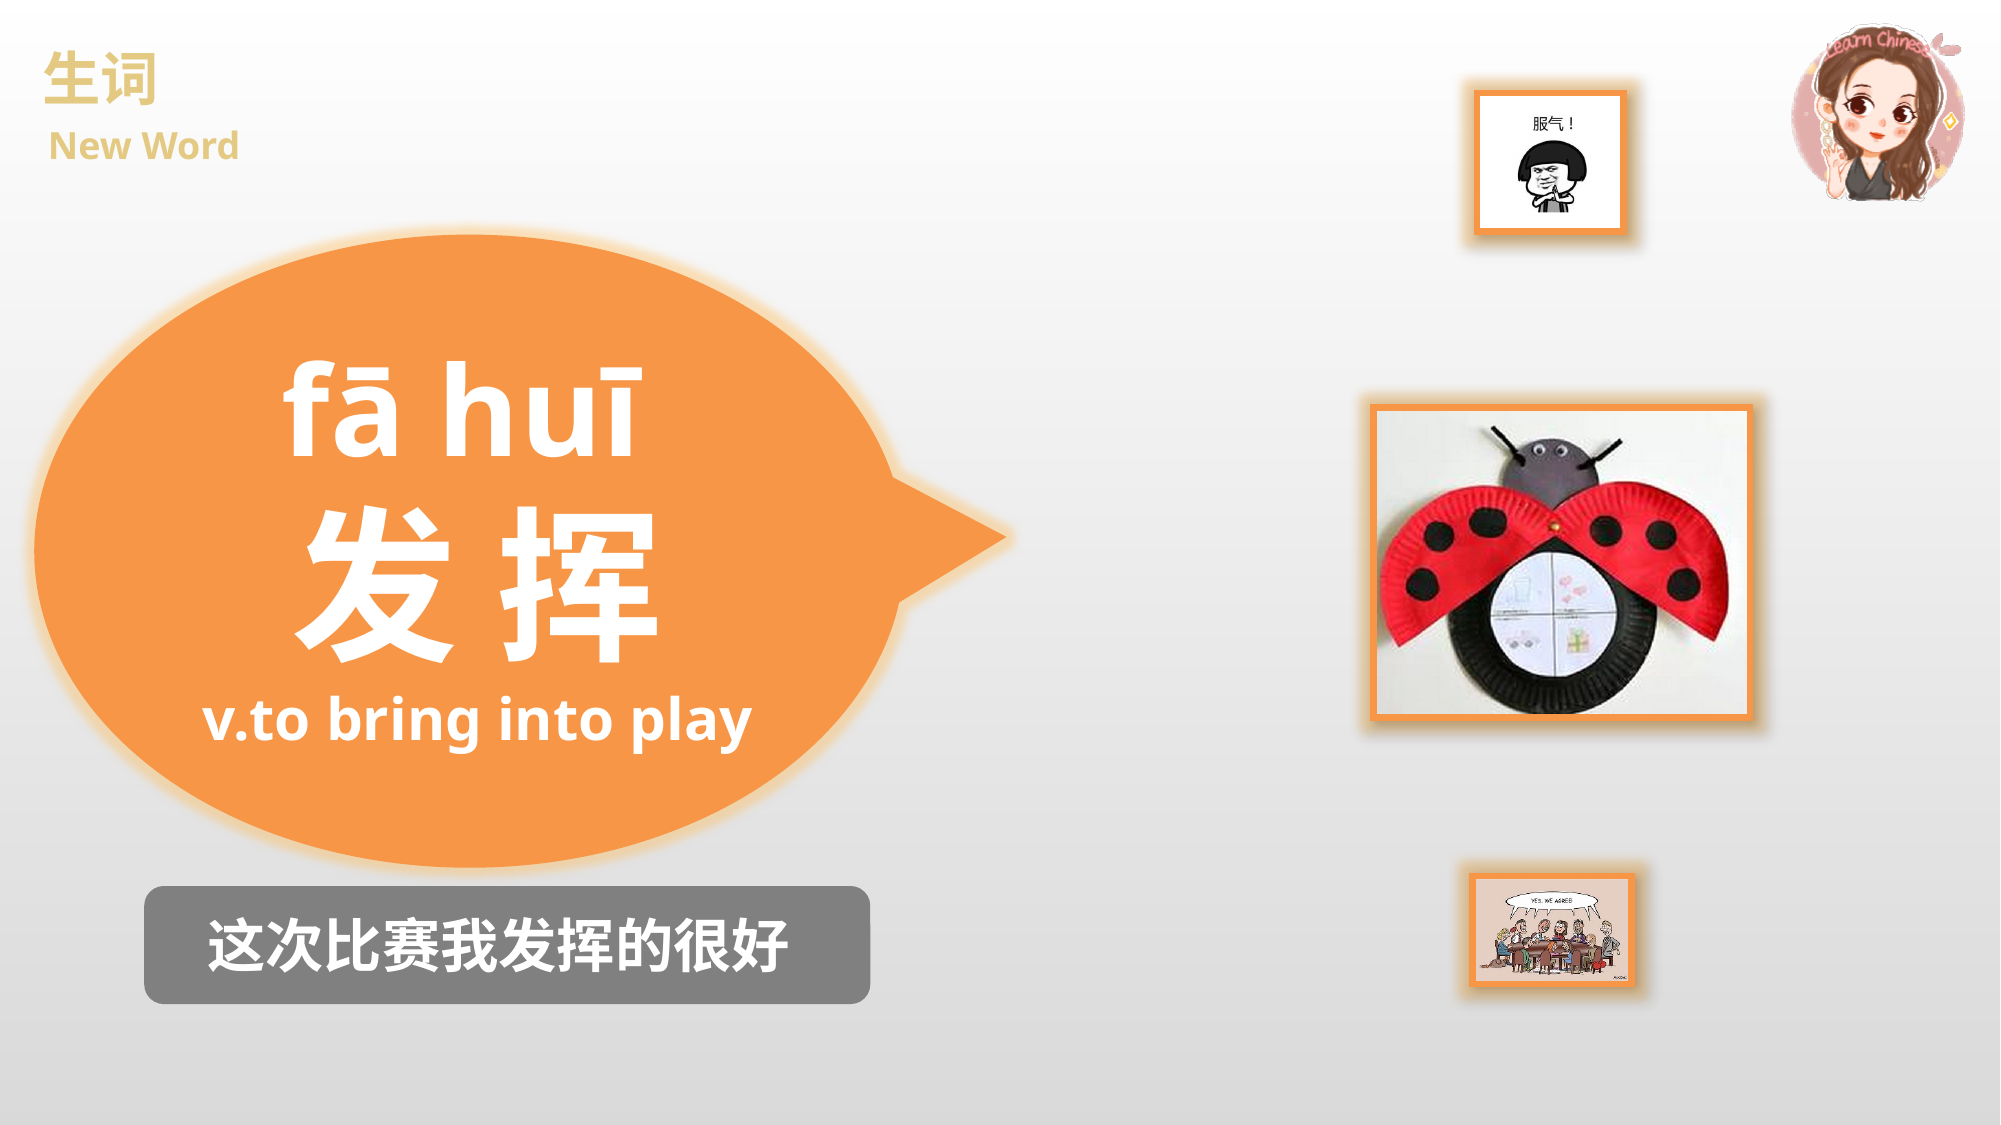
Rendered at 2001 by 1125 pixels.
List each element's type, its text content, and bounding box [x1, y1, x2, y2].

picture [1479, 96, 1621, 229]
picture [1376, 410, 1747, 715]
picture [1758, 0, 1998, 240]
picture [1475, 879, 1629, 981]
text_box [144, 885, 871, 1005]
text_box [27, 239, 928, 864]
text_box New Word [33, 115, 256, 175]
text_box 生词 [27, 35, 174, 120]
